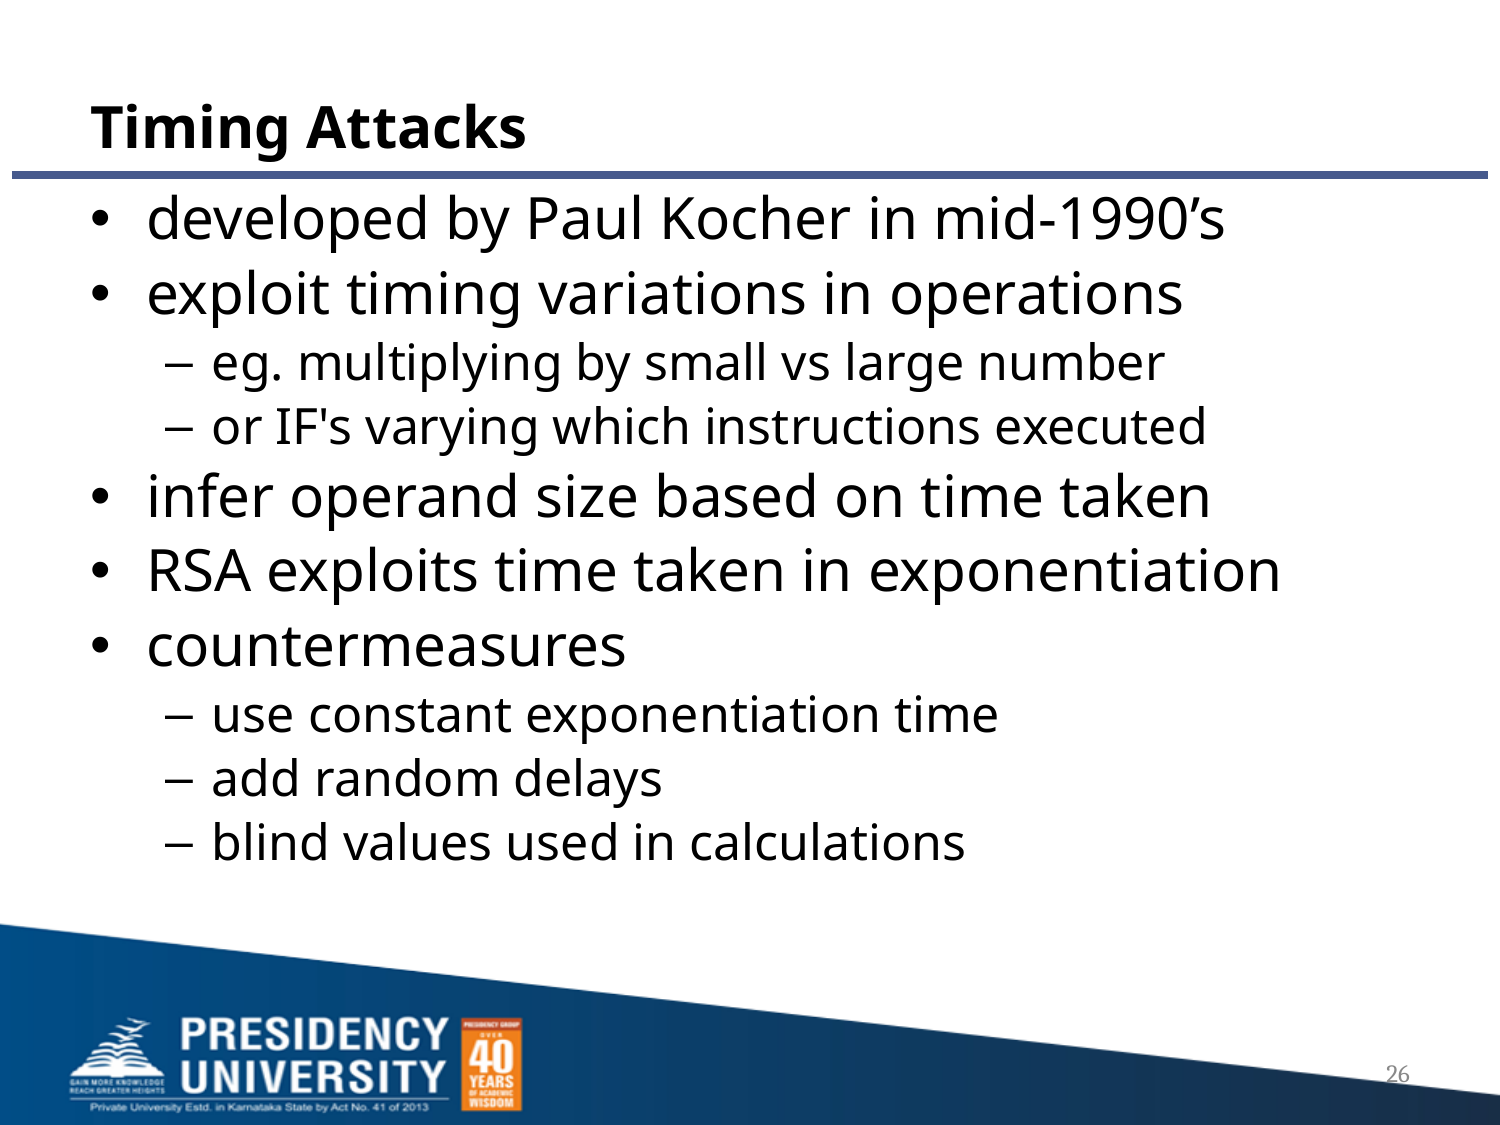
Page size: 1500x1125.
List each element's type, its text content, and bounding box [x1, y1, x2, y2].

title Timing Attacks [75, 50, 1425, 168]
picture [0, 921, 1500, 1125]
list developed by Paul Kocher in mid-1990’s exploit timing variations in operations eg. multiplying by small vs large number or IF's varying which instructions executed infer operand size based on time taken RSA exploits time taken in exponentiation countermeasures use constant exponentiation time add random delays blind values used in calculations [75, 182, 1425, 950]
slide_number 26 [1074, 1042, 1425, 1103]
